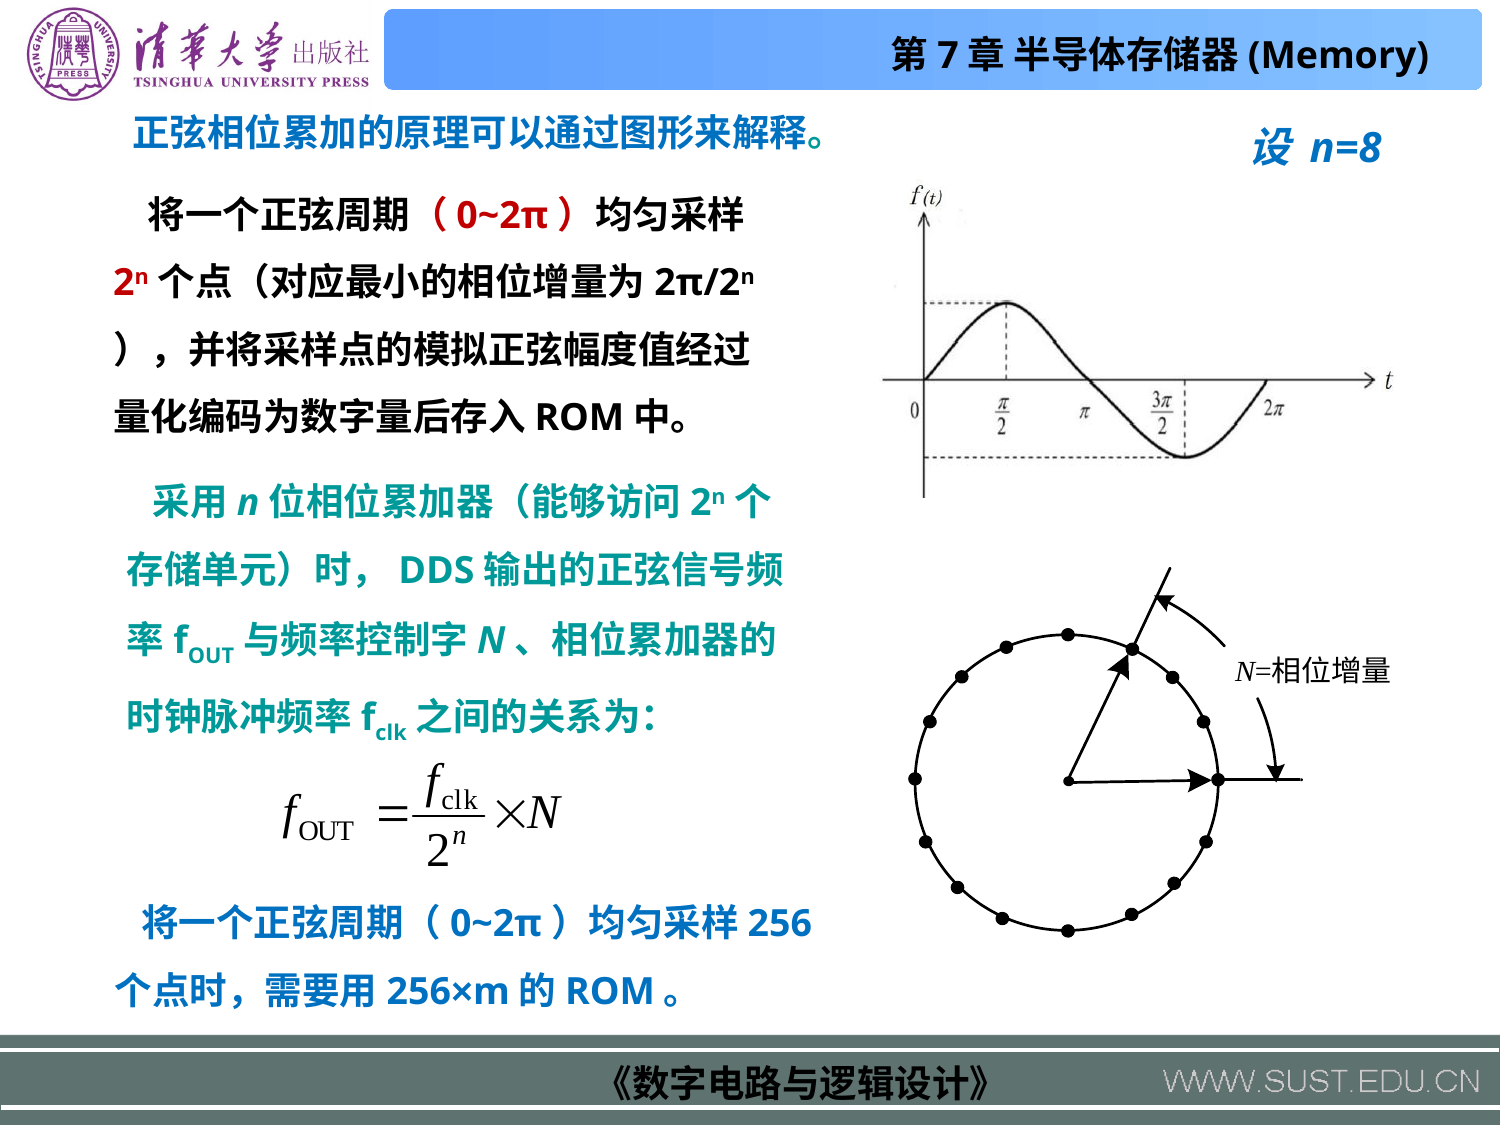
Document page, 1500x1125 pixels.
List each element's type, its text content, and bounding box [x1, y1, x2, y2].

text_box 将一个正弦周期（0~2π）均匀采样256个点时，需要用256×m的ROM。 [100, 869, 843, 1020]
picture [23, 0, 372, 111]
text_box 将一个正弦周期（0~2π）均匀采样2n个点（对应最小的相位增量为2π/2n），并将采样点的模拟正弦幅度值经过量化编码为数字量后存入ROM中。 [98, 160, 802, 446]
text_box 由于DRAM存储结点的结构非常简单，因此单片DRAM的容量很大，用于需要大量存储数据的场合。 [1151, 1057, 1492, 1105]
picture [879, 179, 1409, 507]
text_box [265, 751, 572, 878]
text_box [903, 561, 1432, 956]
text_box 正弦相位累加的原理可以通过图形来解释。 [99, 101, 860, 162]
text_box 采用n位相位累加器（能够访问2n个存储单元）时，DDS输出的正弦信号频率fOUT与频率控制字N、相位累加器的时钟脉冲频率fclk之间的关系为： [112, 448, 817, 752]
text_box 设 n=8 [1233, 113, 1397, 178]
